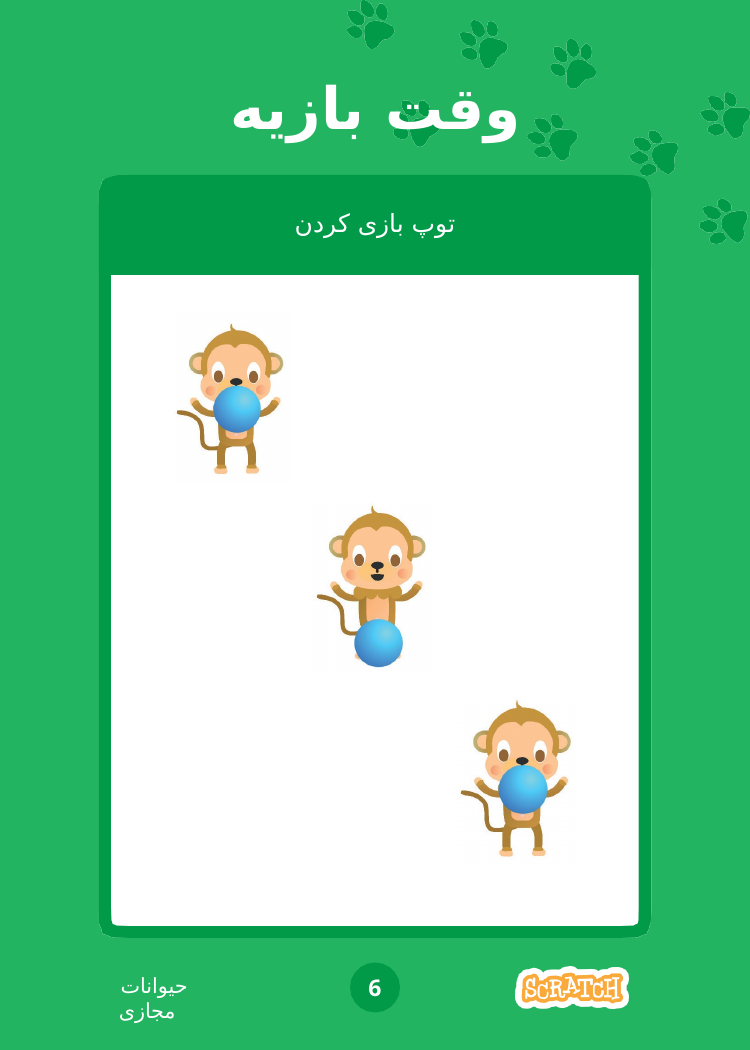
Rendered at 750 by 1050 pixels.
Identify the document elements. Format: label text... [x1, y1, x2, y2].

text_box [350, 962, 401, 1013]
text_box [169, 311, 292, 484]
text_box حیوانات مجازی [118, 972, 246, 996]
text_box توپ بازی کردن [118, 207, 630, 269]
text_box 6 [366, 973, 384, 1001]
text_box [105, 181, 645, 269]
text_box [98, 0, 750, 938]
text_box [515, 966, 629, 1009]
text_box [455, 691, 578, 864]
text_box [0, 0, 750, 1050]
text_box [311, 501, 434, 674]
title وقت بازیه [105, 71, 645, 146]
